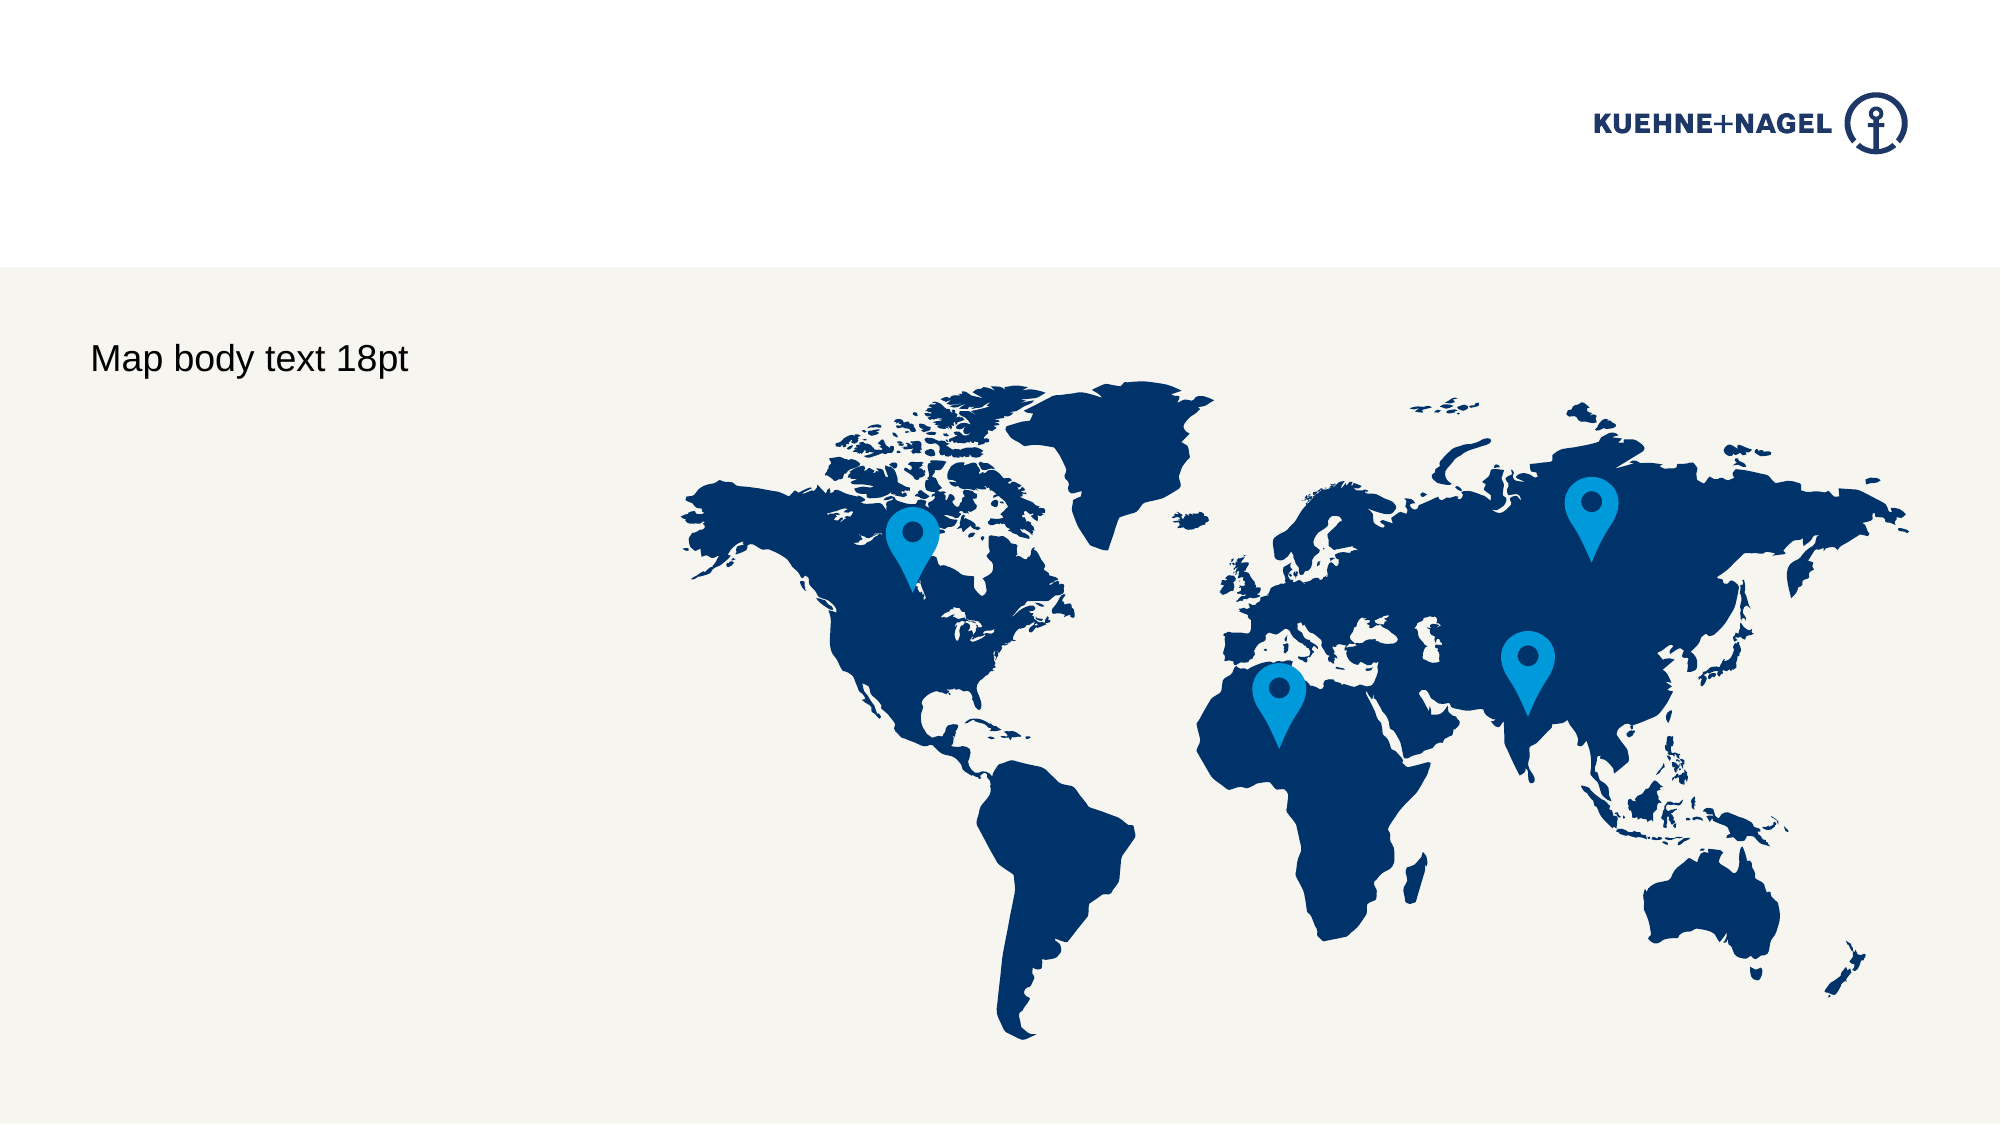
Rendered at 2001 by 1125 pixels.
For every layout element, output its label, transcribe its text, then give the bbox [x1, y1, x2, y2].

text_box [1439, 397, 1479, 415]
text_box [897, 440, 922, 454]
text_box [680, 456, 1136, 1040]
text_box [893, 418, 917, 433]
text_box [1643, 846, 1780, 960]
text_box [918, 423, 937, 435]
text_box [1196, 432, 1906, 942]
text_box [1409, 405, 1432, 413]
text_box [1566, 402, 1597, 424]
text_box [861, 429, 881, 436]
text_box [1252, 663, 1307, 749]
text_box [1501, 630, 1555, 717]
text_box [1005, 381, 1215, 551]
text_box [1750, 966, 1763, 981]
text_box [924, 385, 1046, 458]
text_box [1564, 476, 1619, 563]
text_box [867, 424, 882, 429]
text_box [1898, 528, 1910, 534]
text_box [1594, 418, 1617, 431]
text_box [1824, 940, 1866, 998]
text_box [885, 506, 940, 593]
text_box [835, 434, 895, 458]
list Map body text 18pt [90, 326, 546, 1035]
